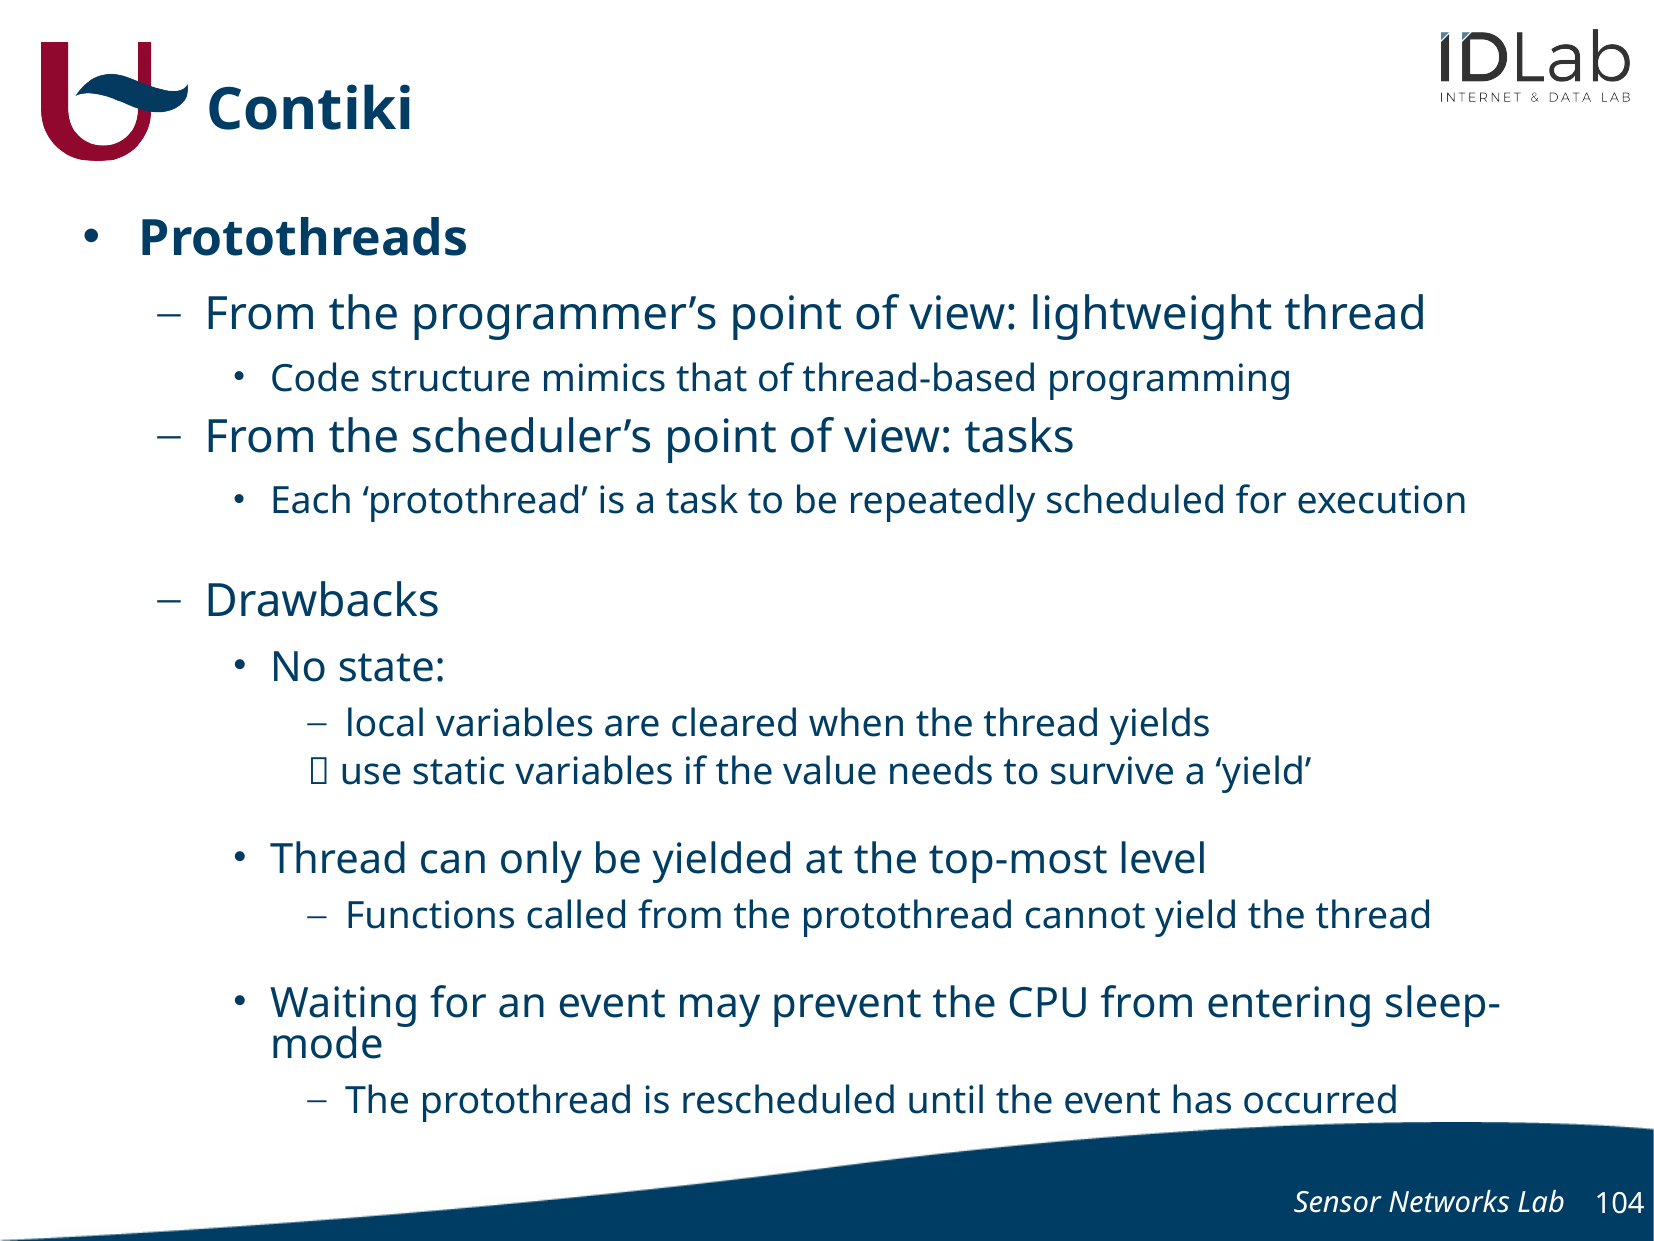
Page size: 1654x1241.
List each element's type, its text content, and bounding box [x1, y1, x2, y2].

picture [1565, 29, 1630, 102]
picture [0, 1122, 1654, 1241]
slide_number 104 [1594, 1180, 1654, 1241]
footer Sensor Networks Lab [708, 1180, 1566, 1241]
list Protothreads From the programmer’s point of view: lightweight thread Code structure mimics that of thread-based programming From the scheduler’s point of view: tasks Each ‘protothread’ is a task to be repeatedly scheduled for execution Drawbacks No state: local variables are cleared when the thread yields  use static variables if the value needs to survive a ‘yield’ Thread can only be yielded at the top-most level Functions called from the protothread cannot yield the thread Waiting for an event may prevent the CPU from entering sleep-mode The protothread is rescheduled until the event has occurred [82, 206, 1565, 1117]
title Contiki [206, 29, 1565, 177]
picture [41, 42, 188, 161]
